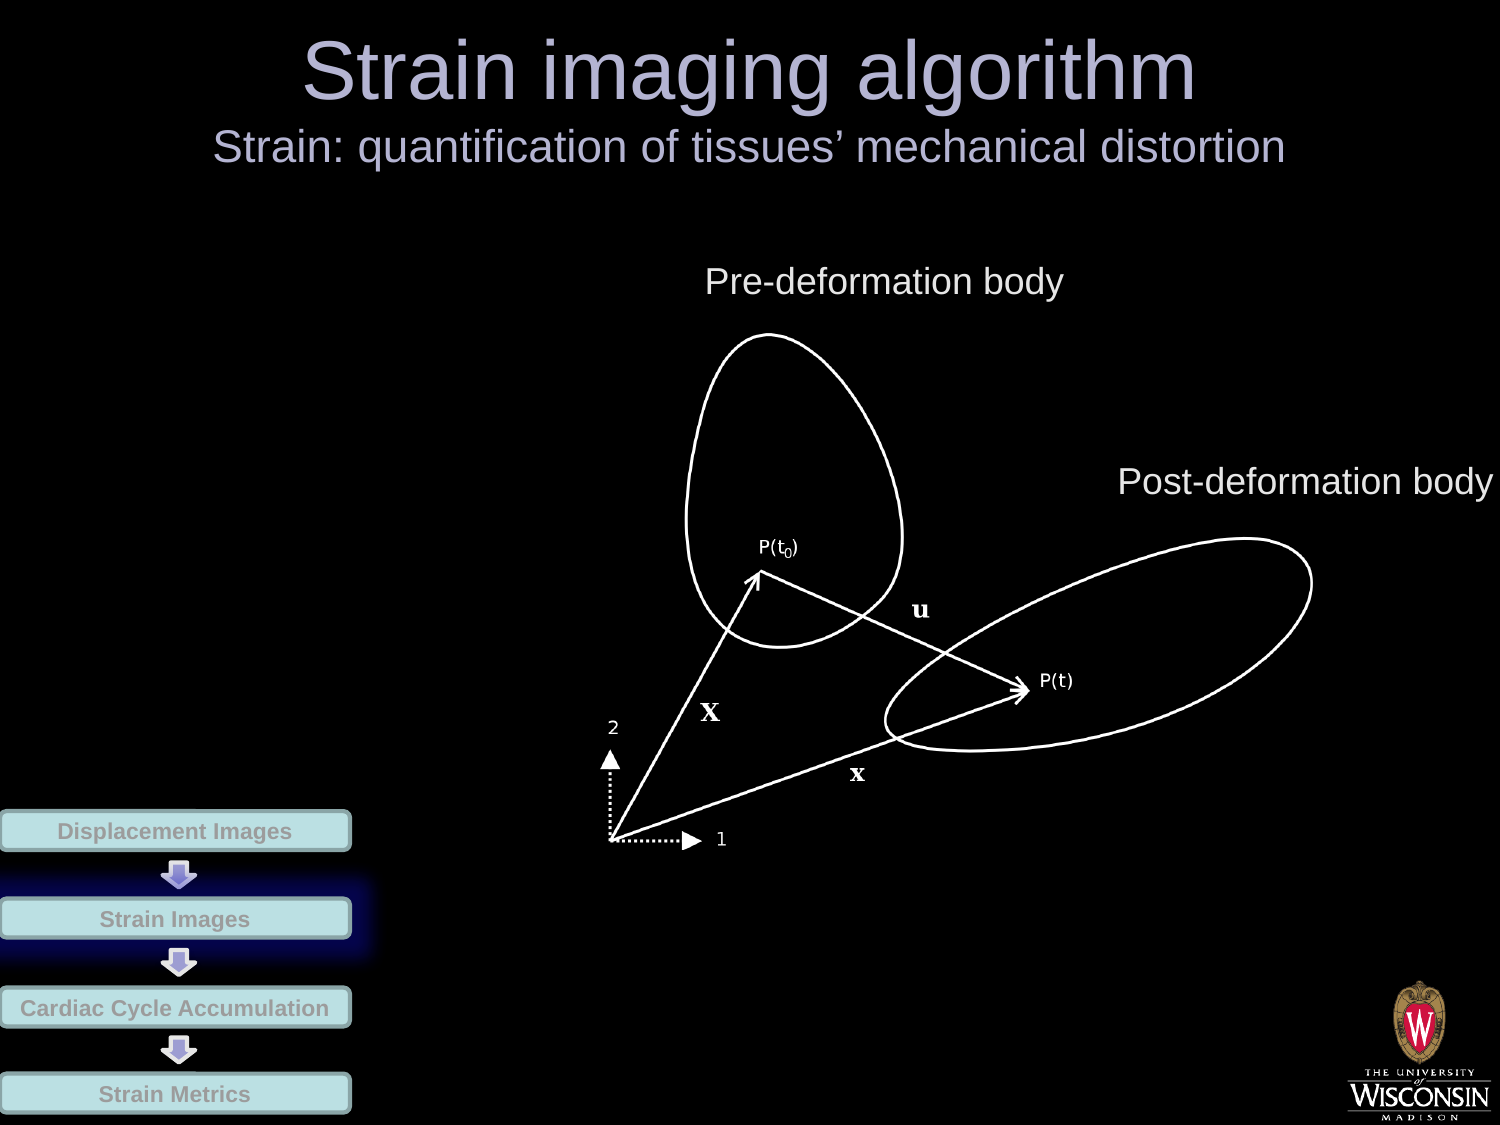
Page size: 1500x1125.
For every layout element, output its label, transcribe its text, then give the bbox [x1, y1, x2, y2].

text_box Strain Images [0, 896, 353, 940]
text_box Post-deformation body [1316, 449, 1500, 510]
text_box Displacement Images [0, 808, 353, 853]
text_box [160, 1035, 198, 1065]
picture [1337, 976, 1500, 1125]
text_box [160, 947, 198, 977]
text_box Pre-deformation body [689, 249, 1080, 310]
text_box [168, 860, 190, 868]
text_box Strain imaging algorithm Strain: quantification of tissues’ mechanical distortion [74, 0, 1425, 188]
text_box Strain Metrics [0, 1071, 353, 1115]
text_box Cardiac Cycle Accumulation [0, 985, 353, 1029]
picture [599, 333, 1313, 851]
